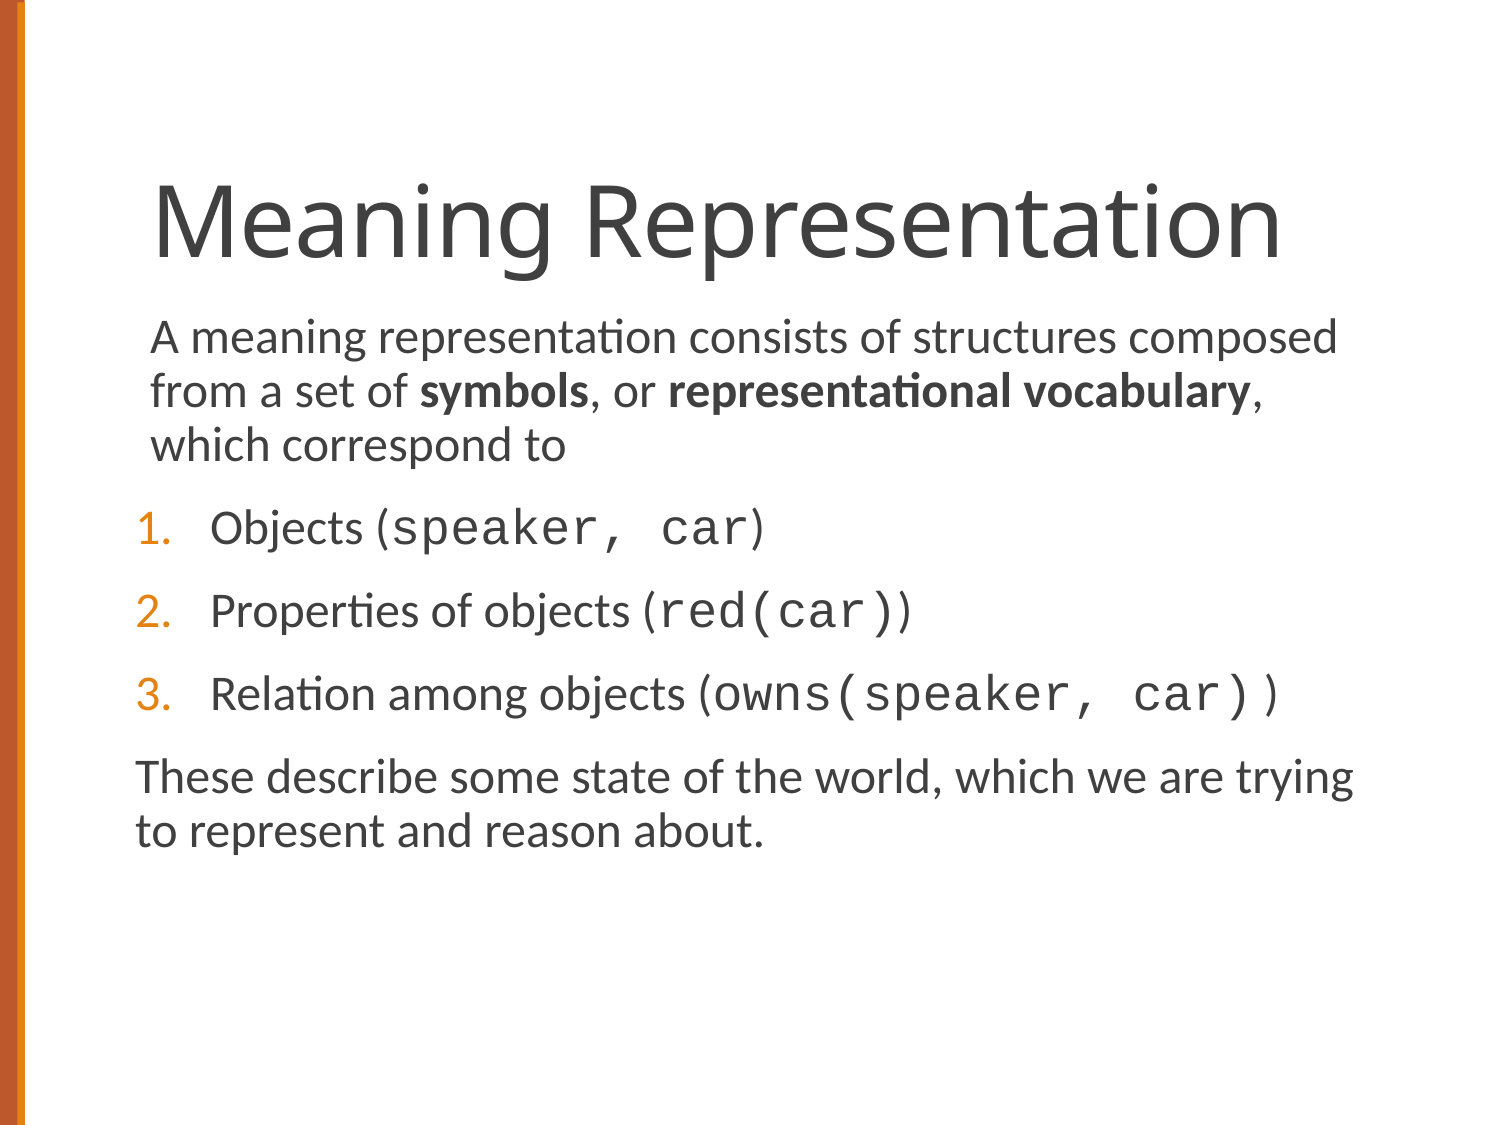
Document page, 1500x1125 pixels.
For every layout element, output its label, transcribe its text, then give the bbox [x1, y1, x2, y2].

title Meaning Representation [135, 47, 1373, 285]
list A meaning representation consists of structures composed from a set of symbols, or representational vocabulary, which correspond to Objects (speaker, car) Properties of objects (red(car)) Relation among objects (owns(speaker, car) ) These describe some state of the world, which we are trying to represent and reason about. [135, 302, 1373, 963]
